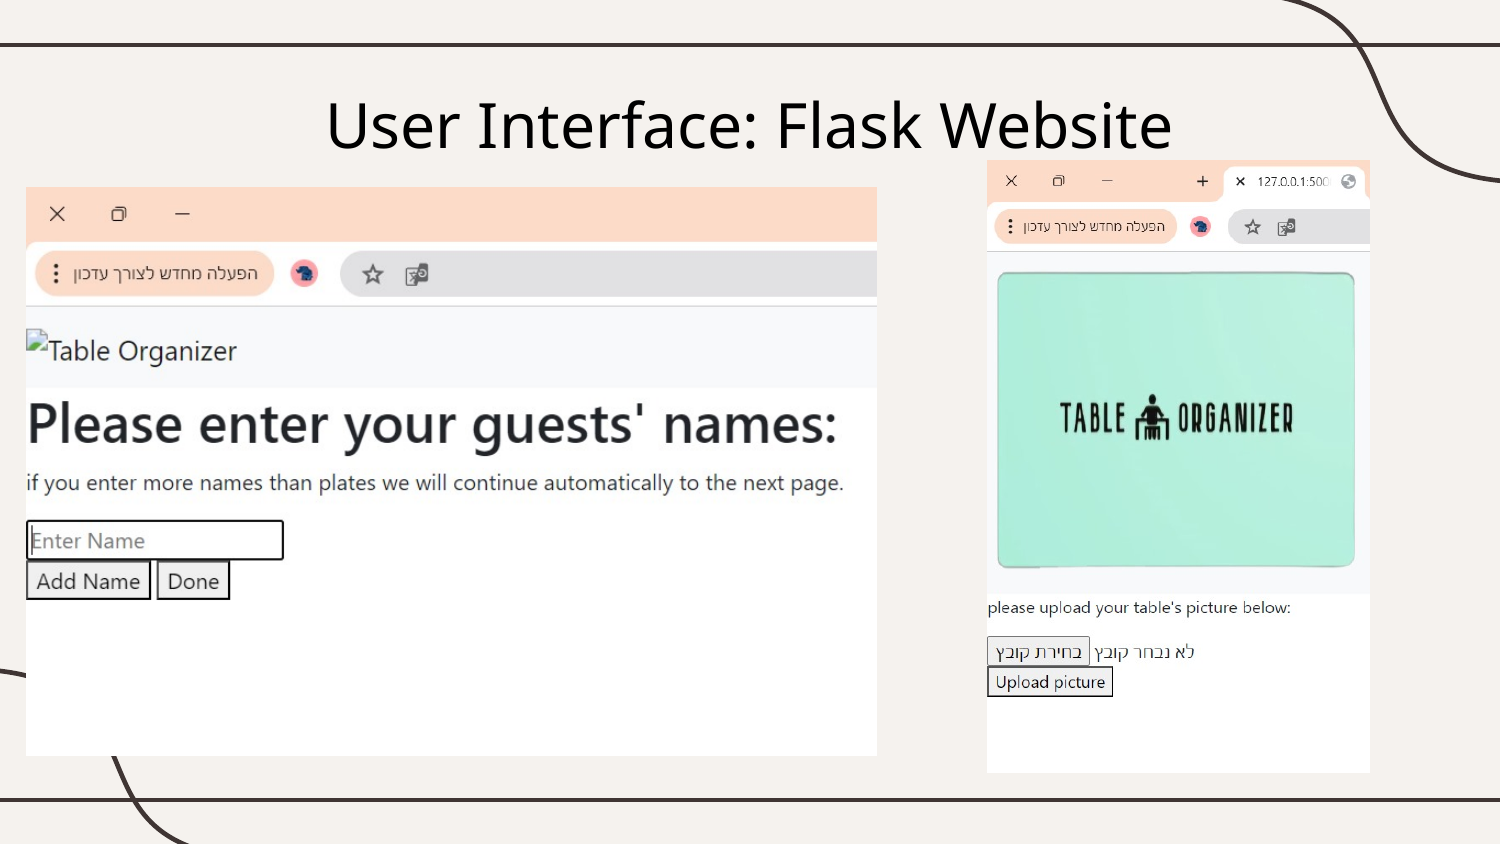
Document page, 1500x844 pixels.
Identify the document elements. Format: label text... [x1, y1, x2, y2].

picture [26, 187, 877, 757]
picture [987, 160, 1370, 773]
title User Interface: Flask Website [186, 71, 1314, 166]
